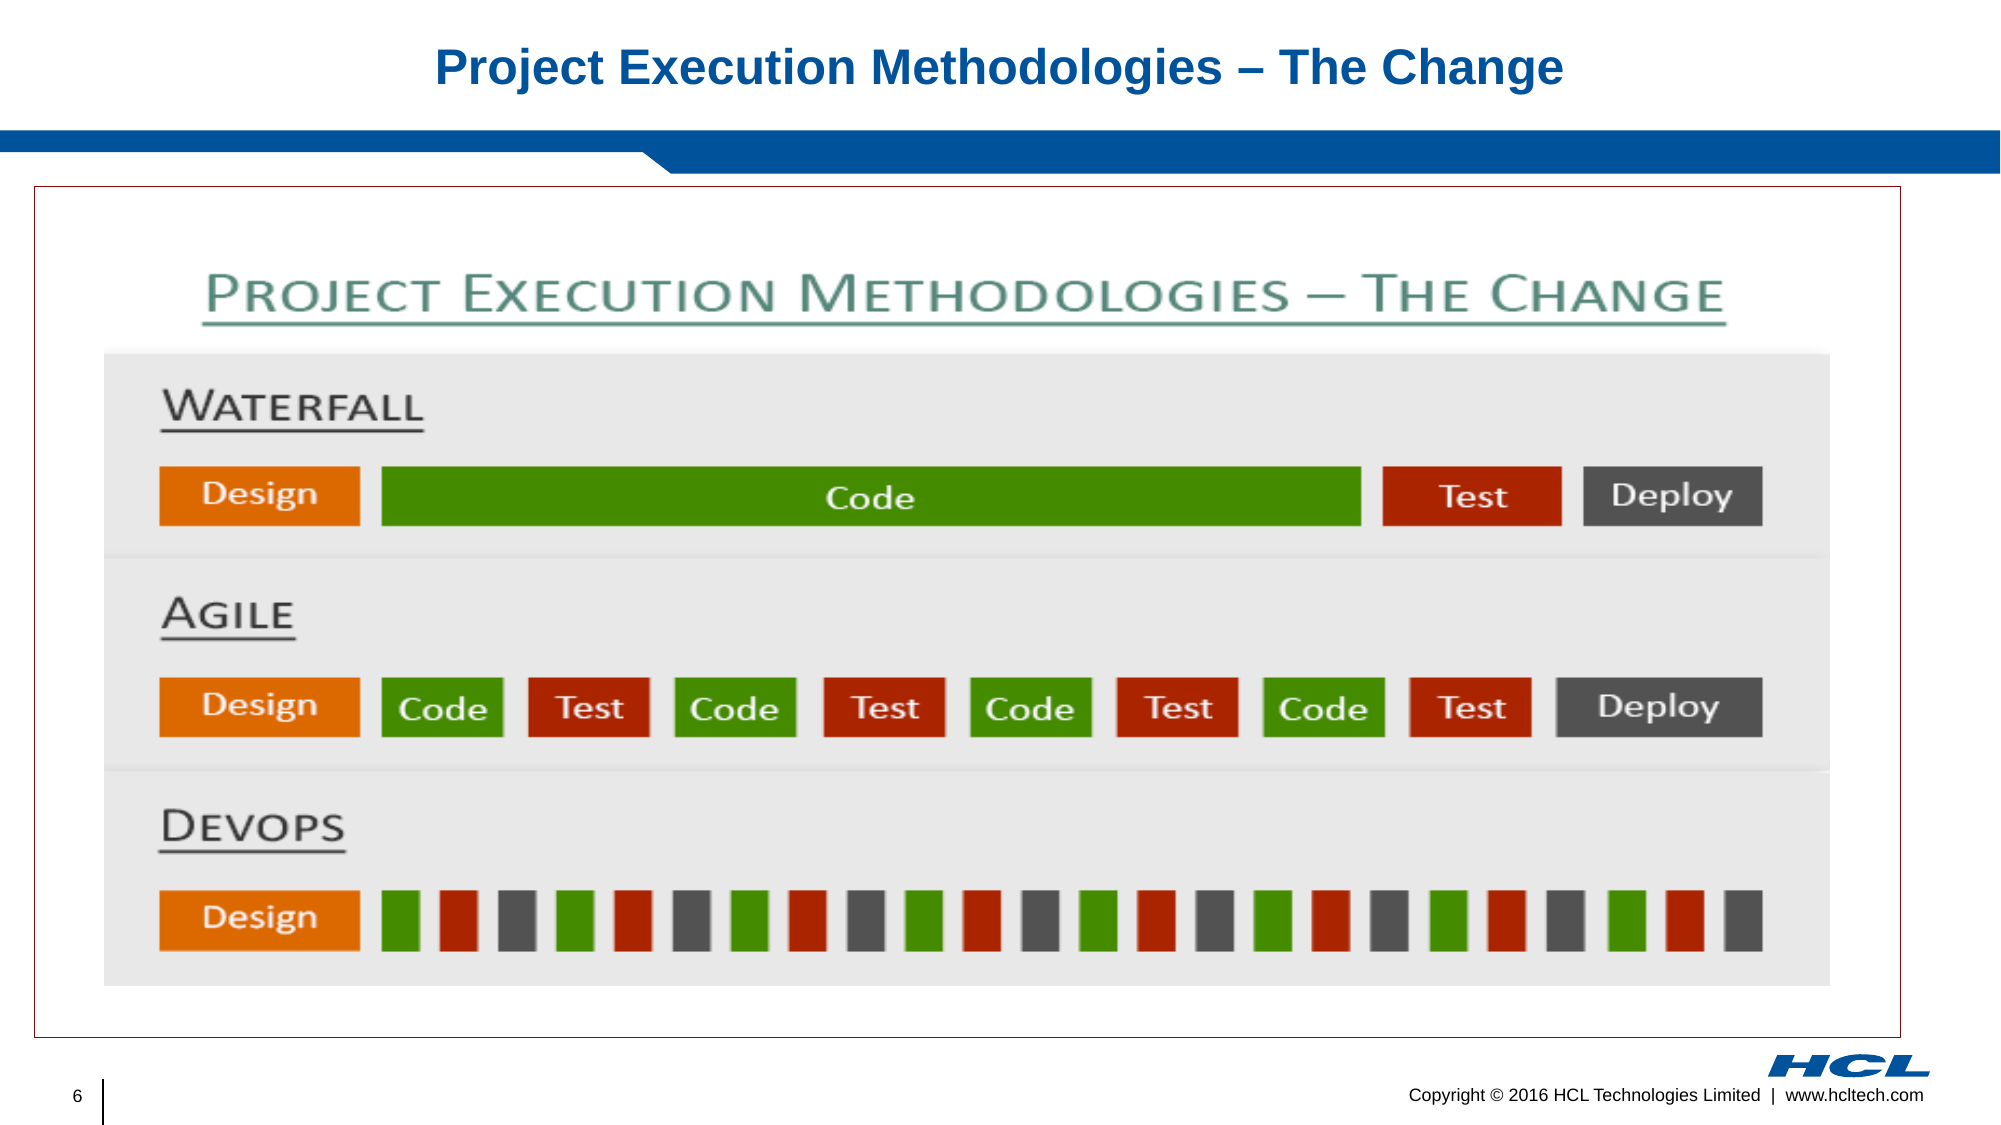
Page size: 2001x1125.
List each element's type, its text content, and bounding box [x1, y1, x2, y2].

title Project Execution Methodologies – The Change [137, 0, 1863, 129]
text_box [34, 186, 1901, 1038]
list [104, 237, 1831, 986]
